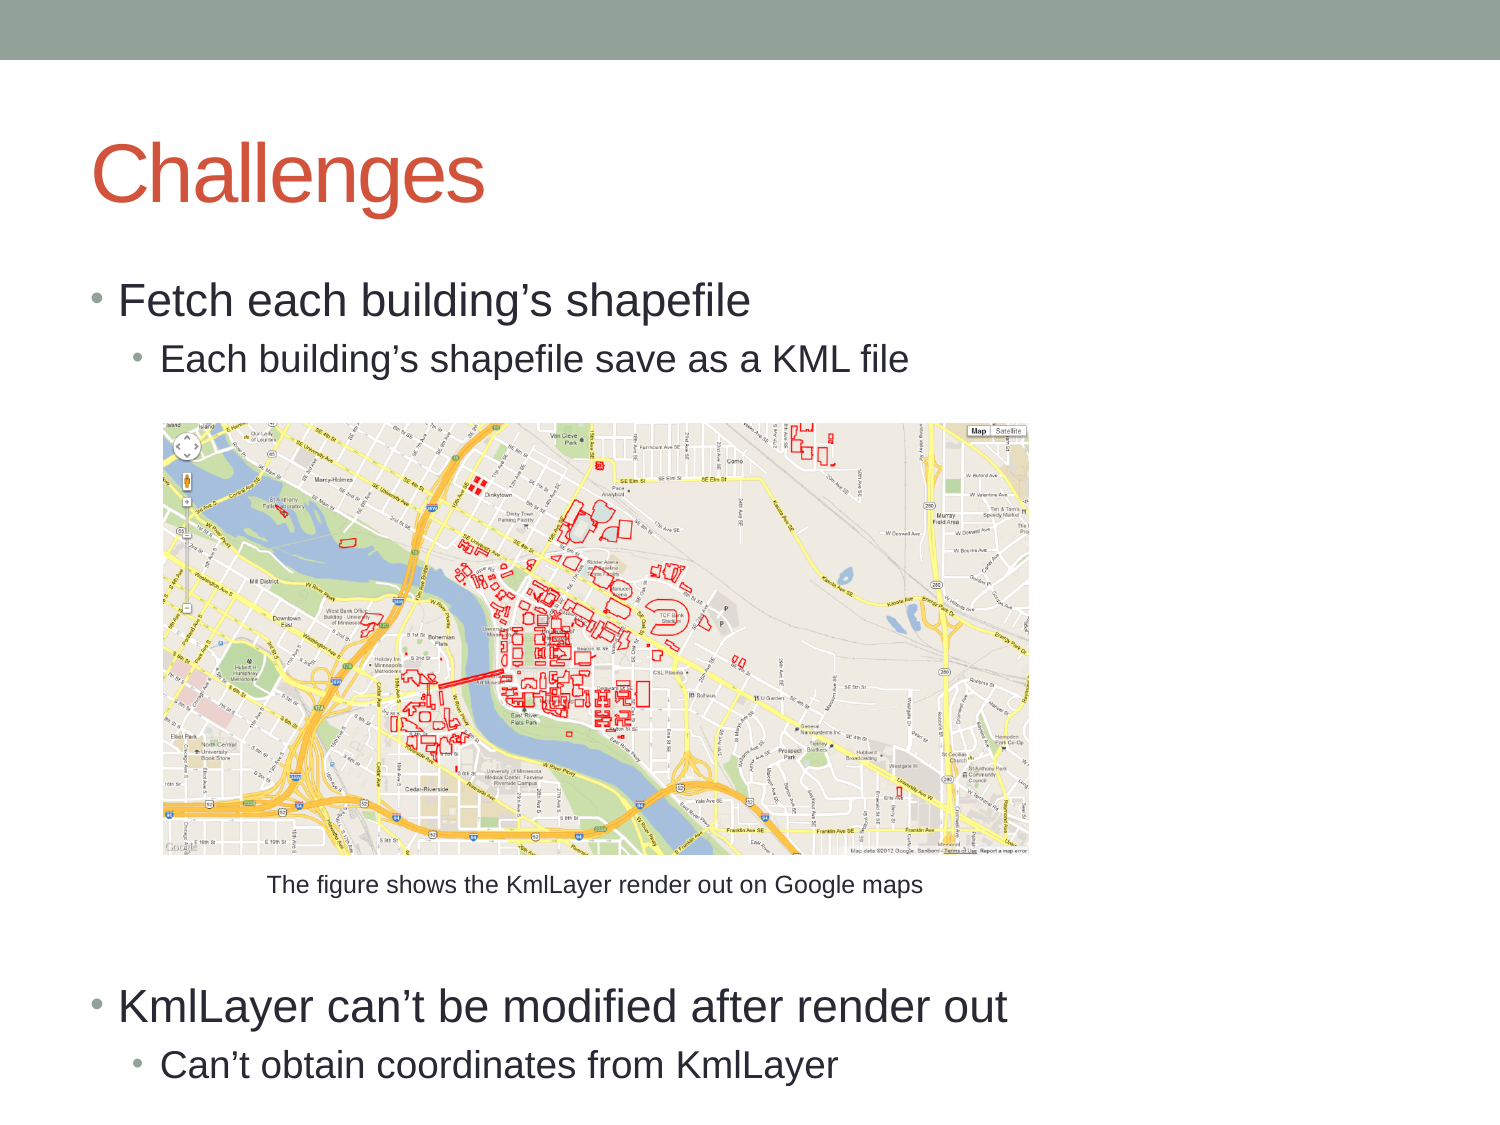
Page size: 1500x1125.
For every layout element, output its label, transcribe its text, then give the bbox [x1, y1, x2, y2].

text_box The figure shows the KmlLayer render out on Google maps [163, 862, 1029, 906]
list Fetch each building’s shapefile Each building’s shapefile save as a KML file KmlLayer can’t be modified after render out Can’t obtain coordinates from KmlLayer [75, 262, 1425, 1098]
picture [163, 423, 1029, 855]
title Challenges [75, 87, 1425, 250]
